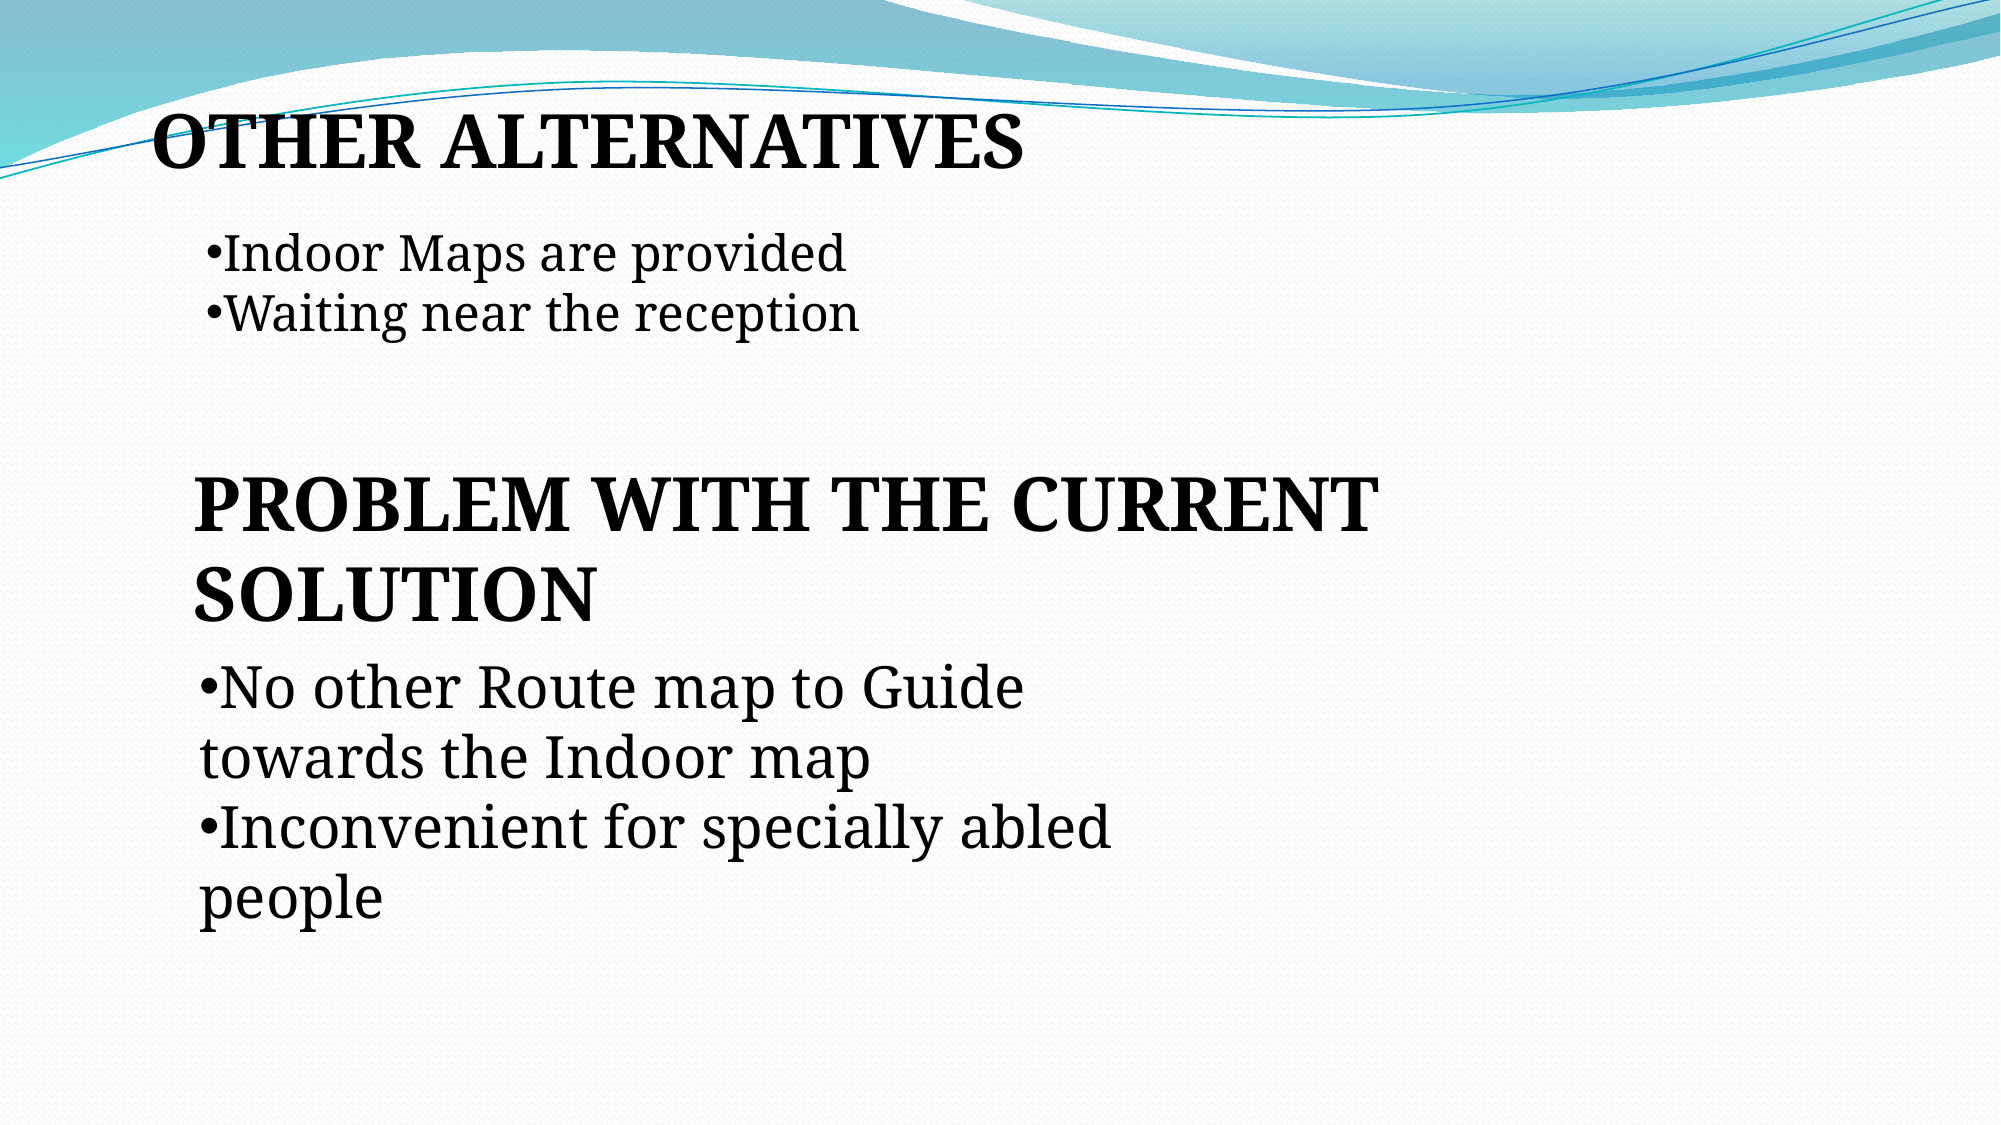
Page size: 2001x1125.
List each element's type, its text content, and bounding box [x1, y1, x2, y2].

text_box No other Route map to Guide towards the Indoor map Inconvenient for specially abled people [184, 643, 1185, 1018]
text_box OTHER ALTERNATIVES [136, 86, 1042, 192]
text_box Indoor Maps are provided Waiting near the reception [191, 213, 1191, 349]
text_box PROBLEM WITH THE CURRENT SOLUTION [179, 449, 1519, 644]
